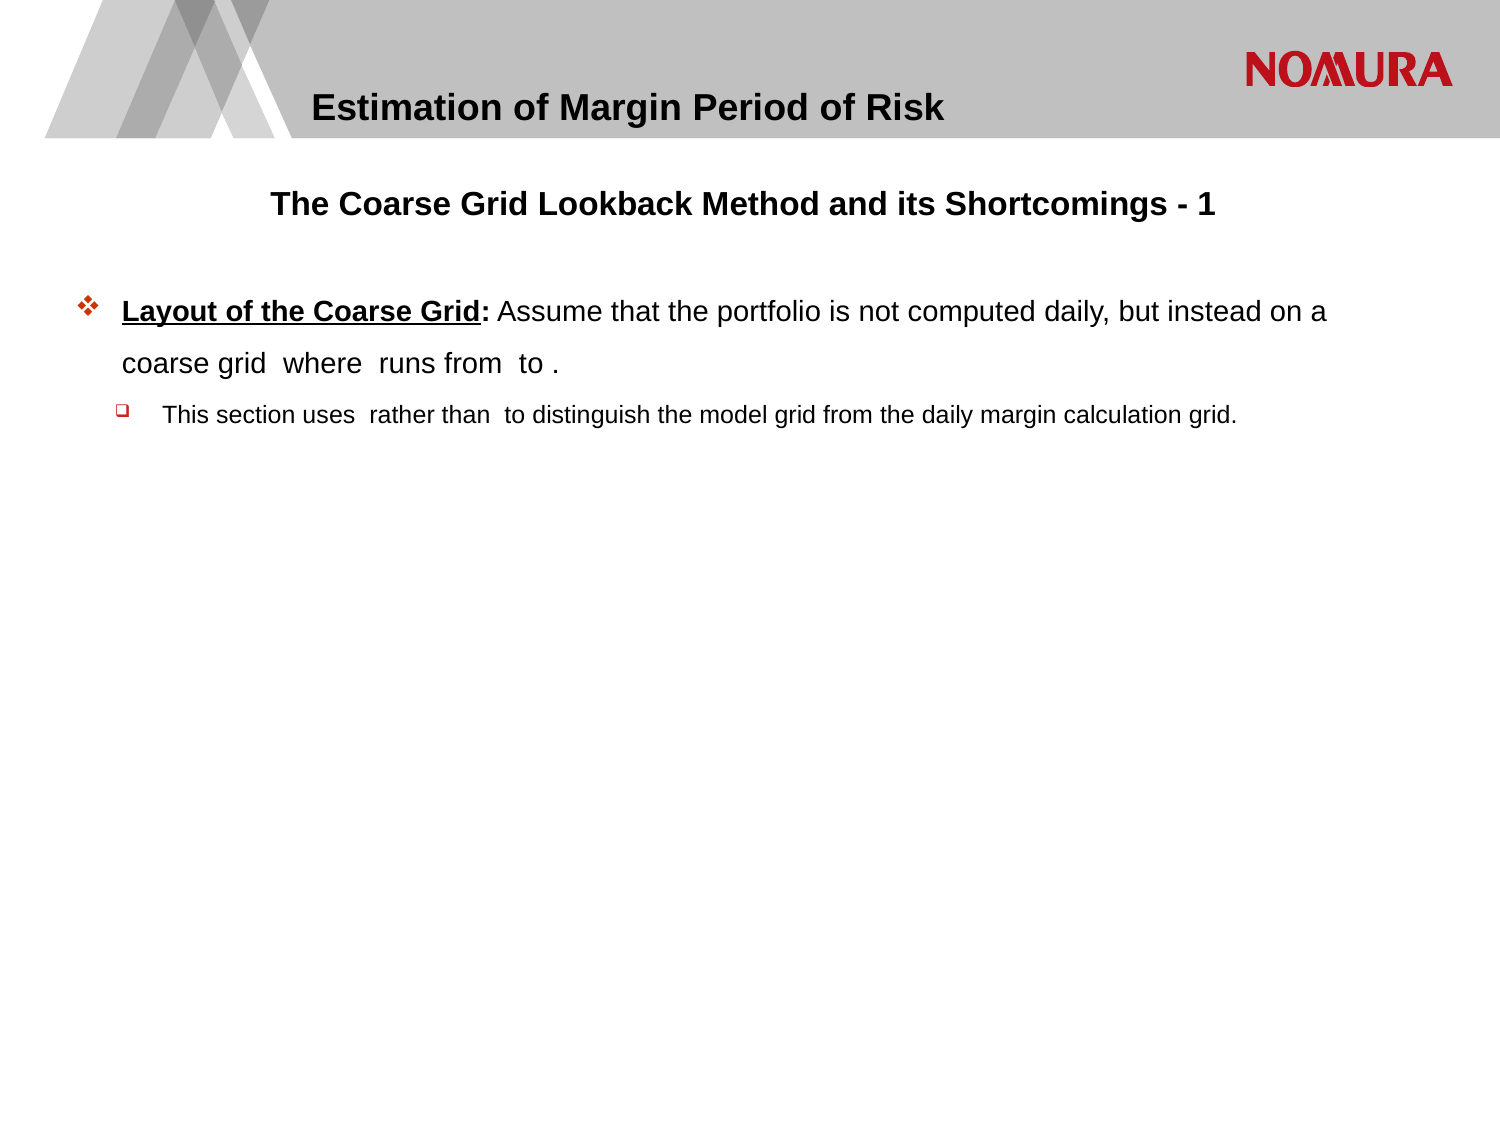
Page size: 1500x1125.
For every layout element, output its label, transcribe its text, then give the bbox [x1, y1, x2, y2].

title Estimation of Margin Period of Risk [311, 9, 1223, 128]
